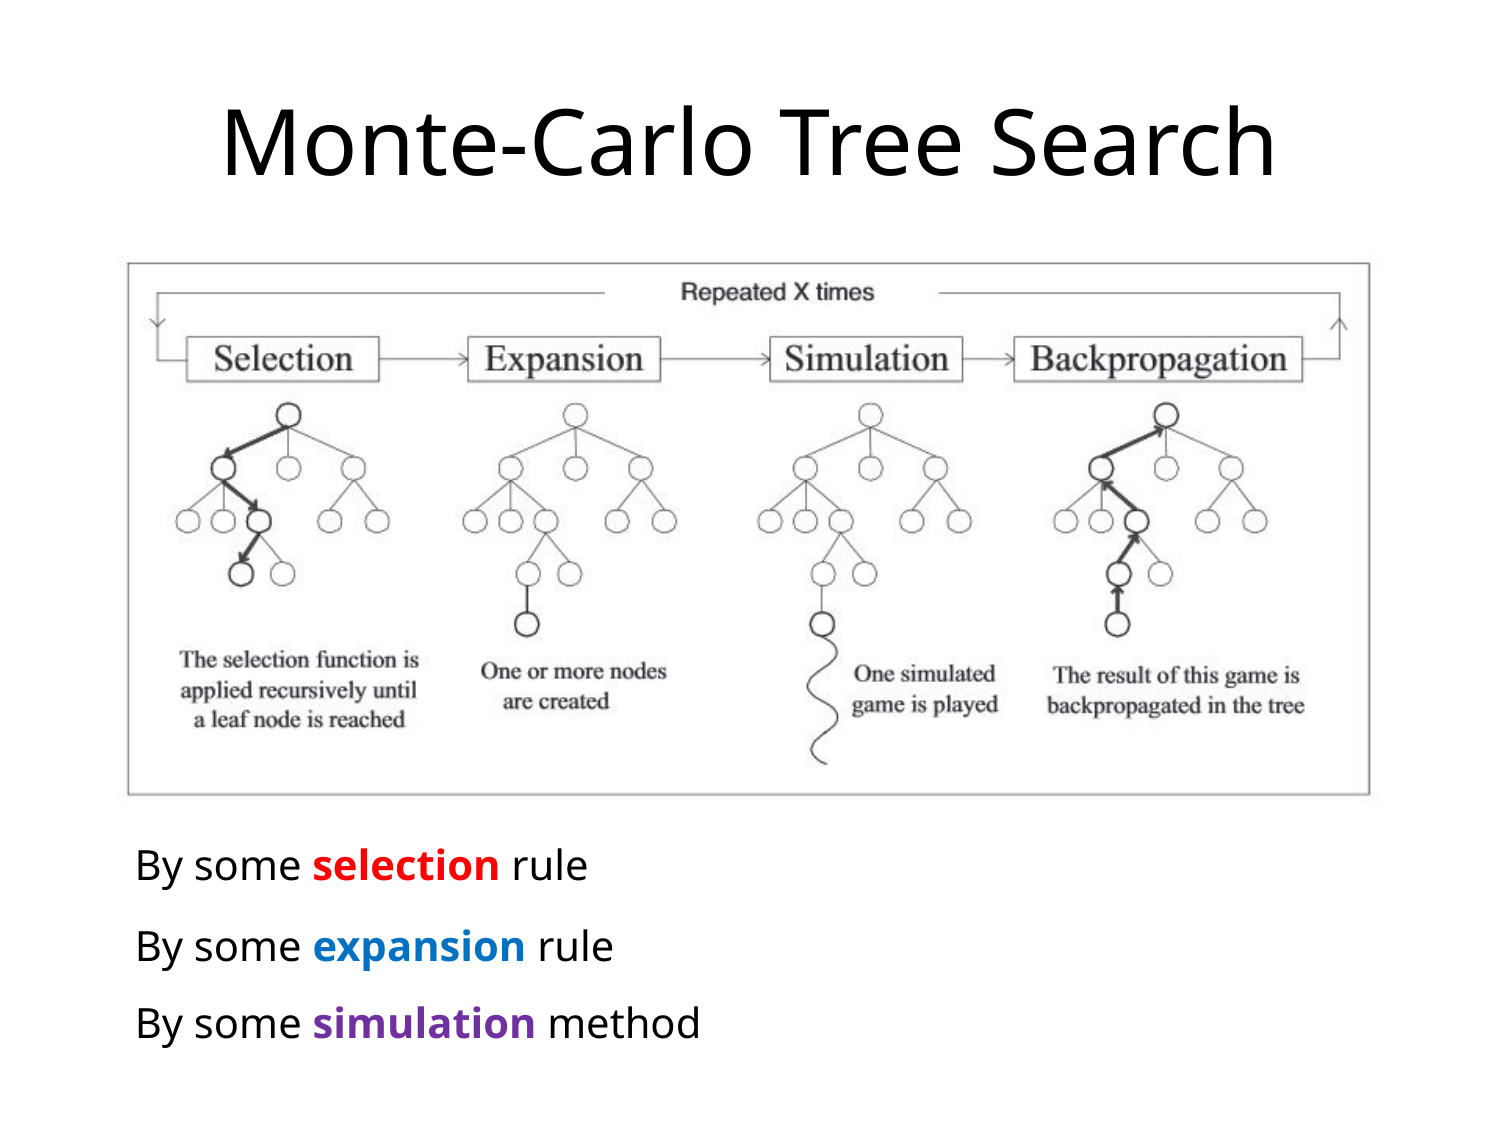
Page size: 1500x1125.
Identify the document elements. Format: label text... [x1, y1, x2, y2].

text_box By some selection rule [119, 831, 604, 897]
title Monte-Carlo Tree Search [75, 45, 1425, 233]
text_box By some expansion rule [120, 911, 630, 977]
picture [117, 255, 1383, 805]
text_box By some simulation method [120, 989, 717, 1055]
